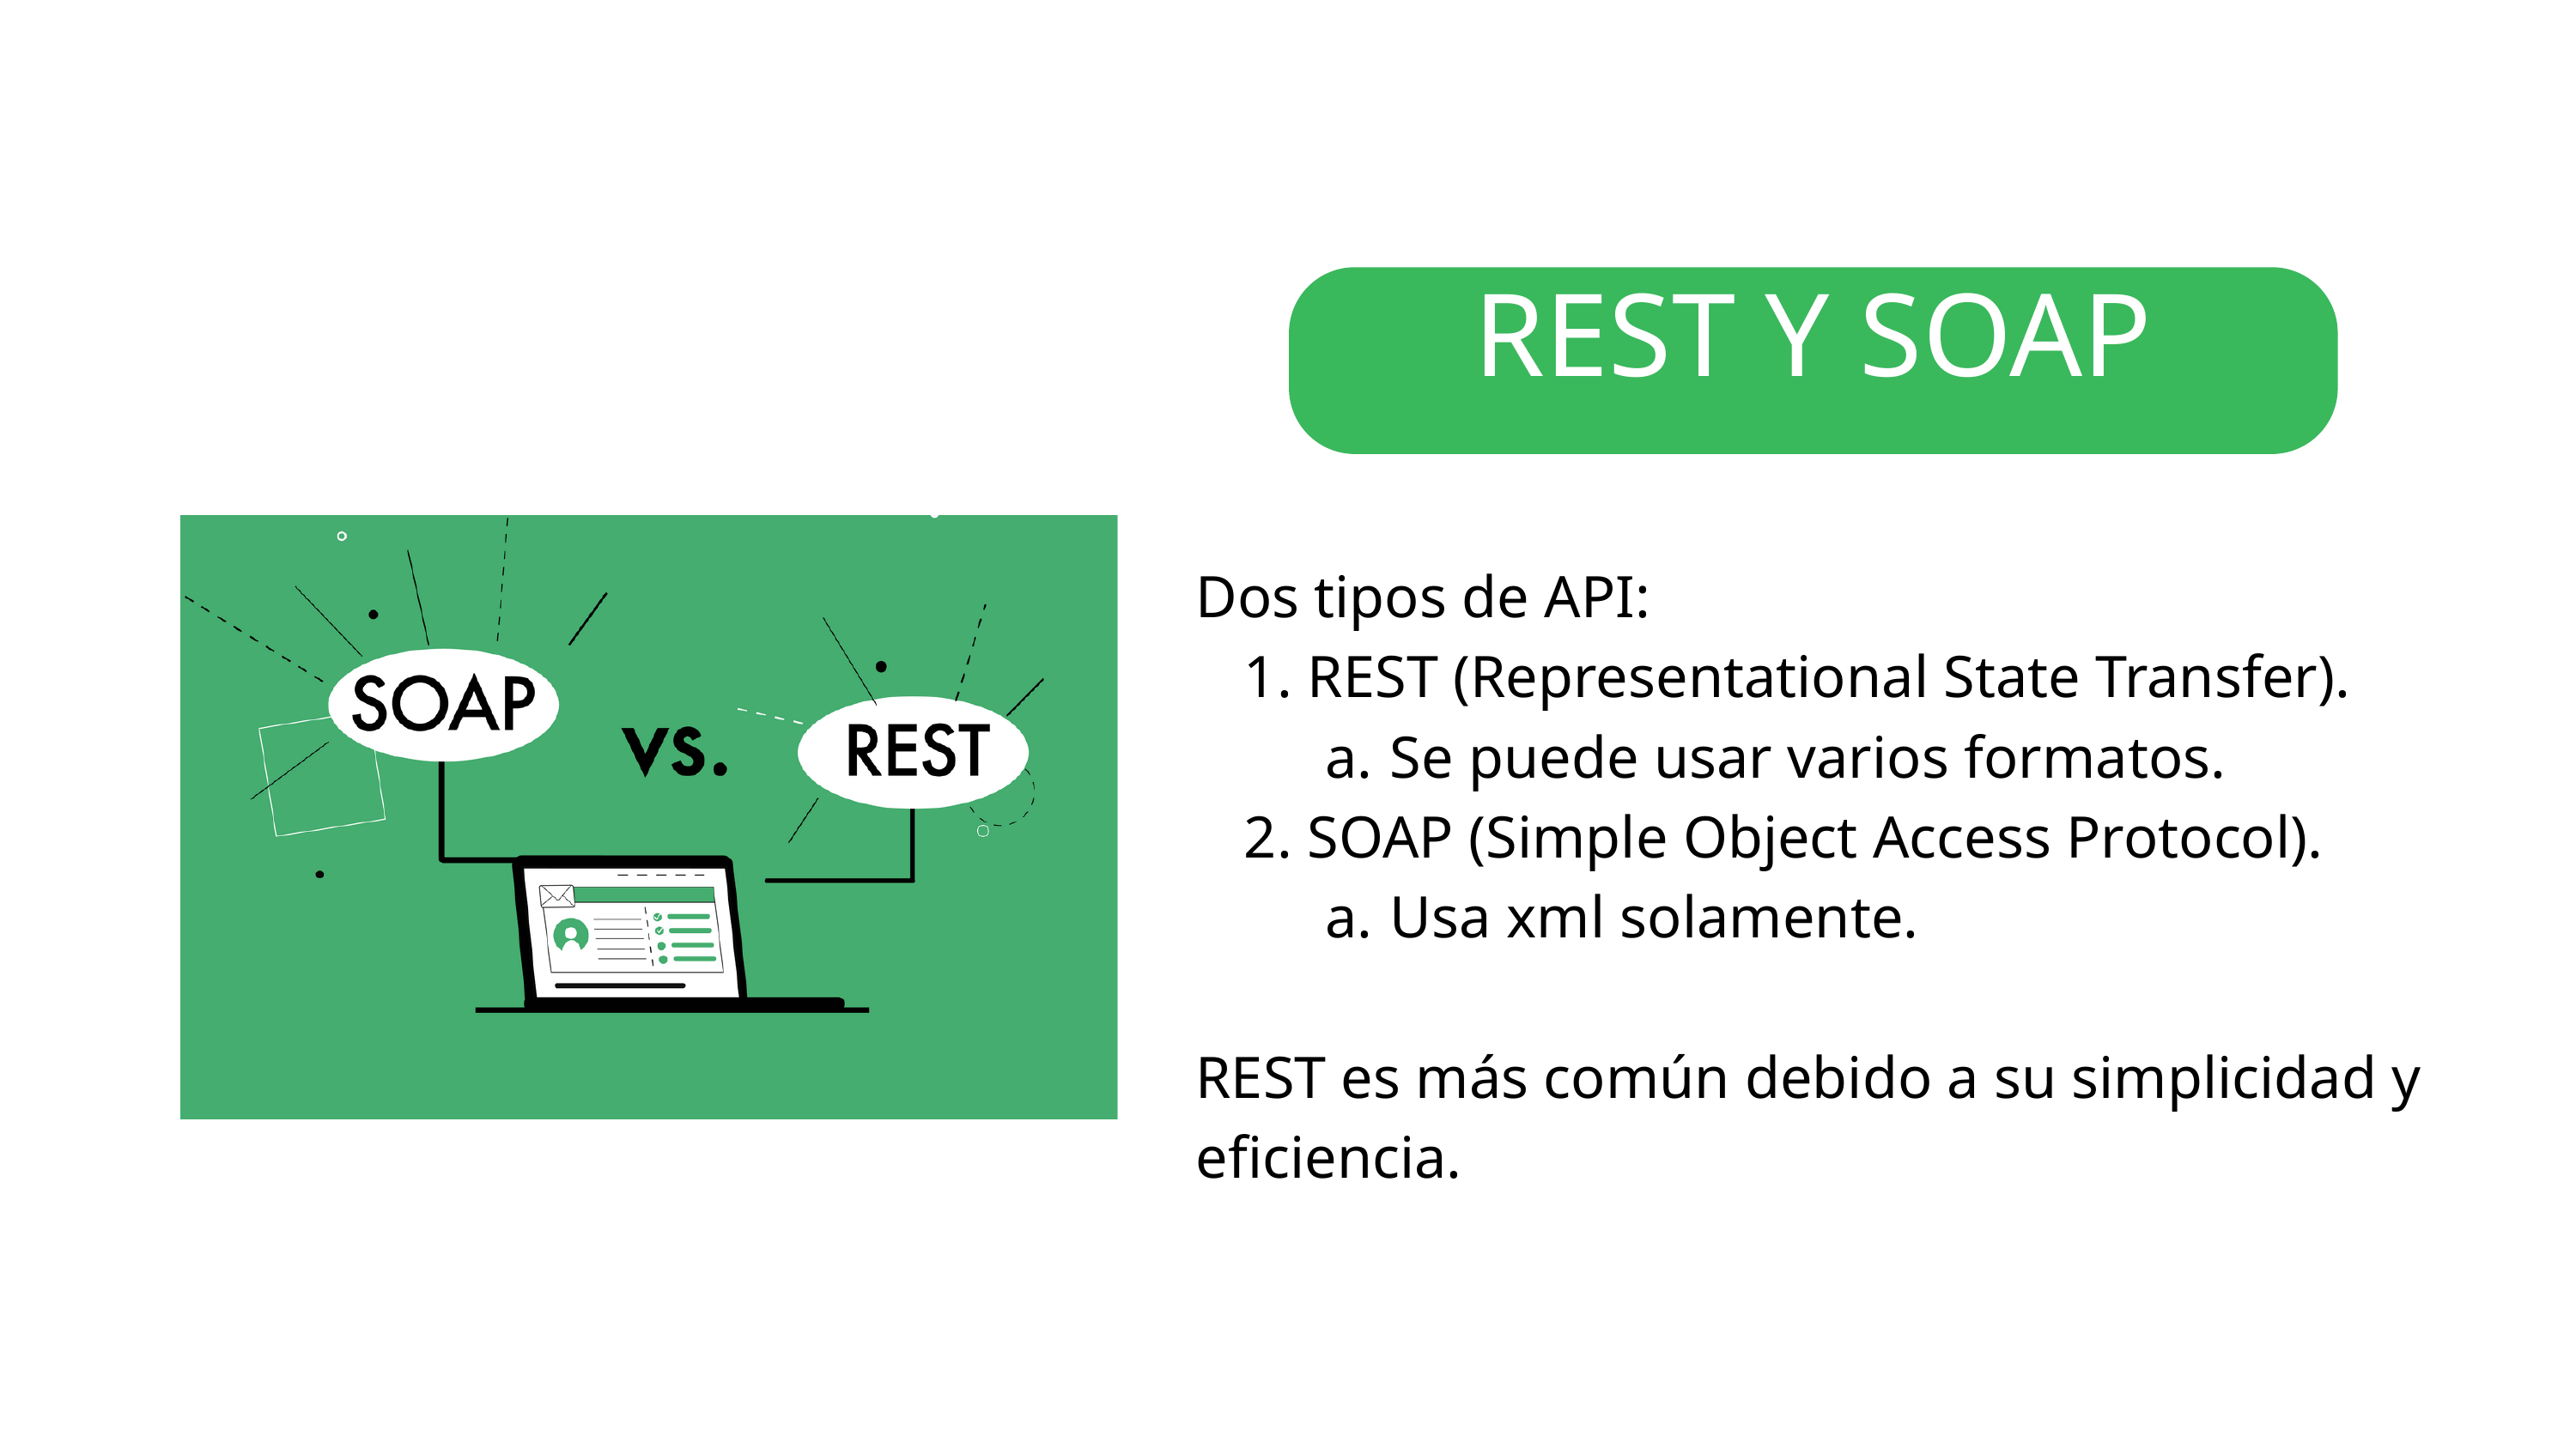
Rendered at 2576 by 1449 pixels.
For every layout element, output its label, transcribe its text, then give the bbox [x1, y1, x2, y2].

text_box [1288, 267, 2338, 455]
text_box [180, 515, 1118, 1119]
text_box Dos tipos de API: REST (Representational State Transfer). Se puede usar varios formatos. SOAP (Simple Object Access Protocol). Usa xml solamente. REST es más común debido a su simplicidad y eficiencia. [1195, 549, 2432, 1270]
